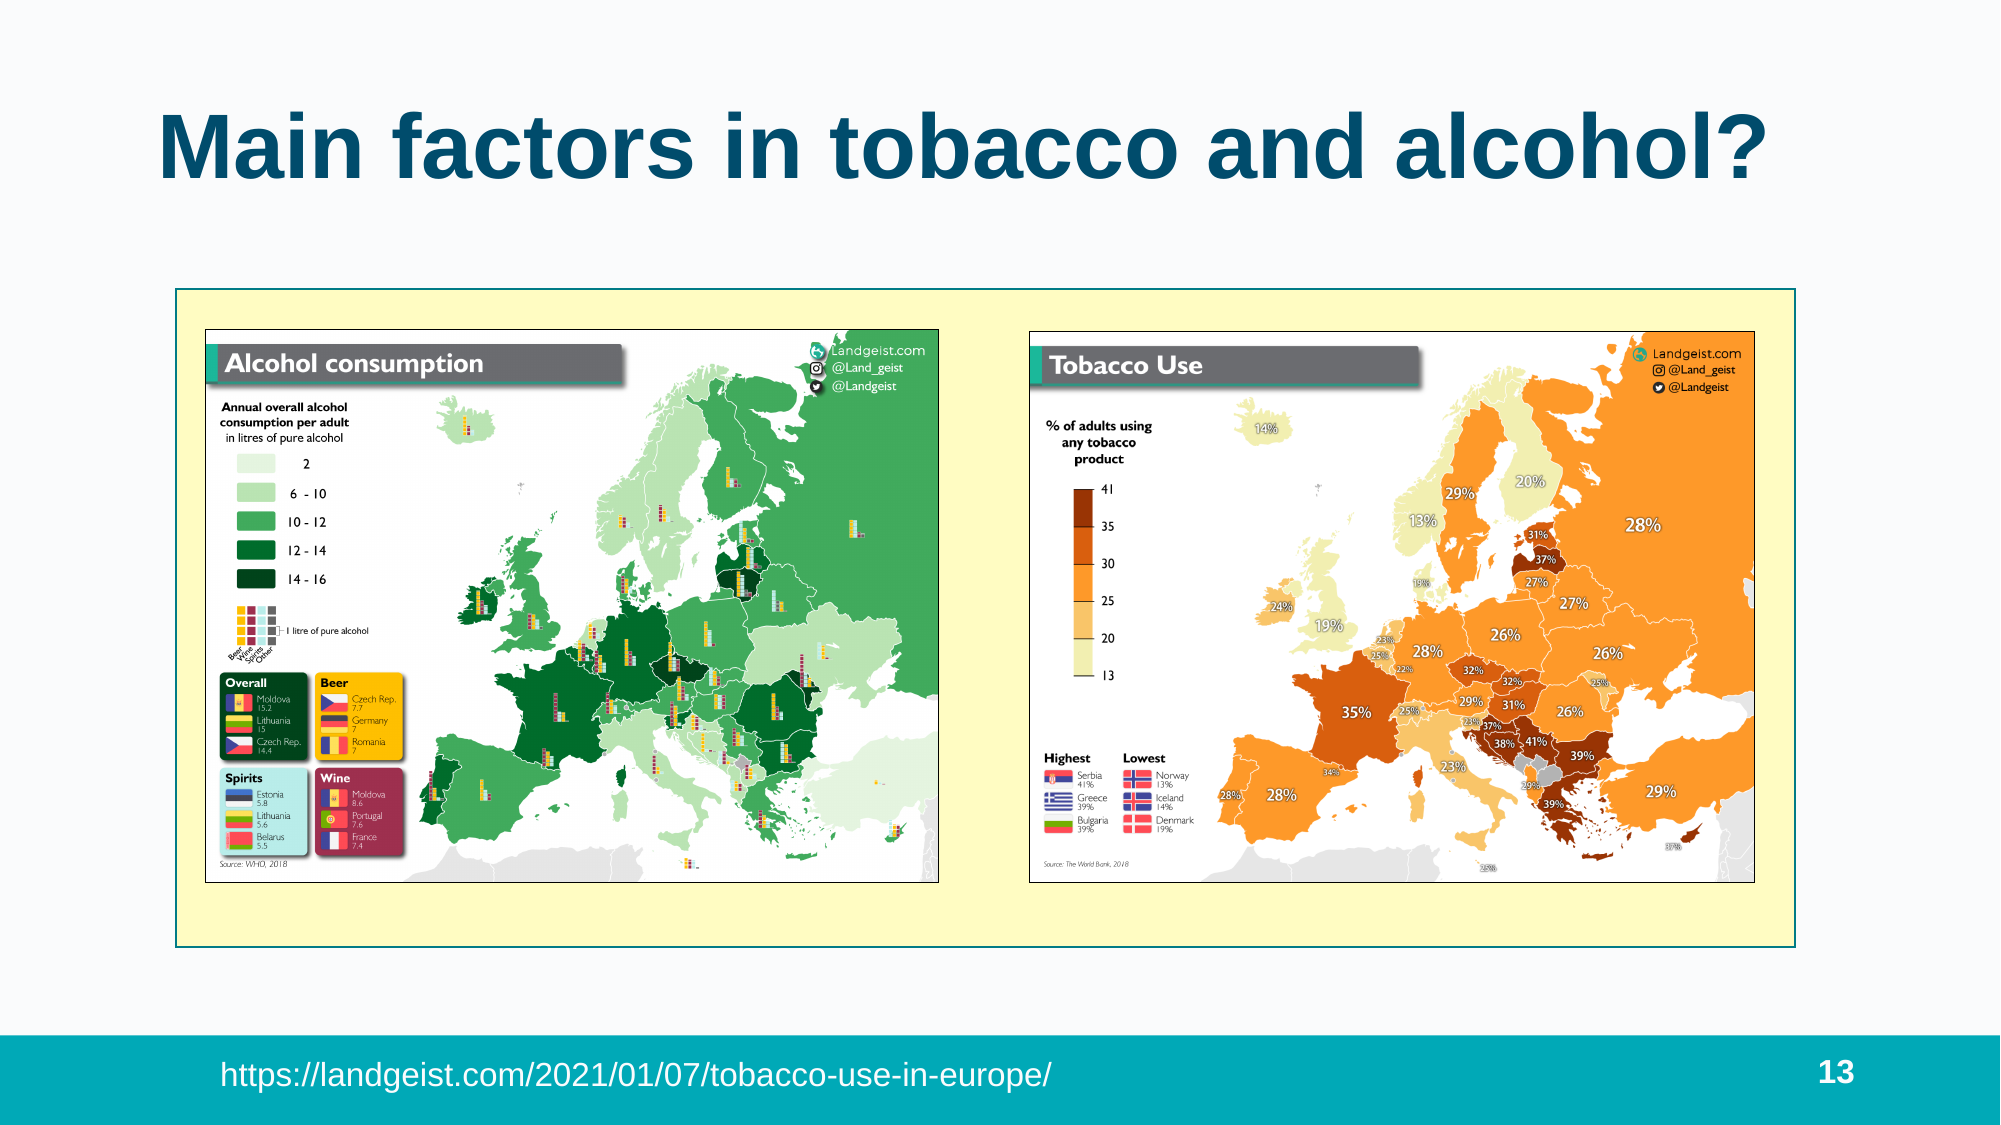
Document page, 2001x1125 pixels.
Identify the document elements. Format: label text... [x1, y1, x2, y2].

picture [1029, 331, 1755, 883]
title Main factors in tobacco and alcohol? [148, 26, 1899, 272]
text_box [176, 288, 1795, 947]
picture [205, 329, 939, 883]
text_box https://landgeist.com/2021/01/07/tobacco-use-in-europe/ [212, 1045, 1717, 1101]
slide_number 13 [1807, 1042, 1863, 1099]
